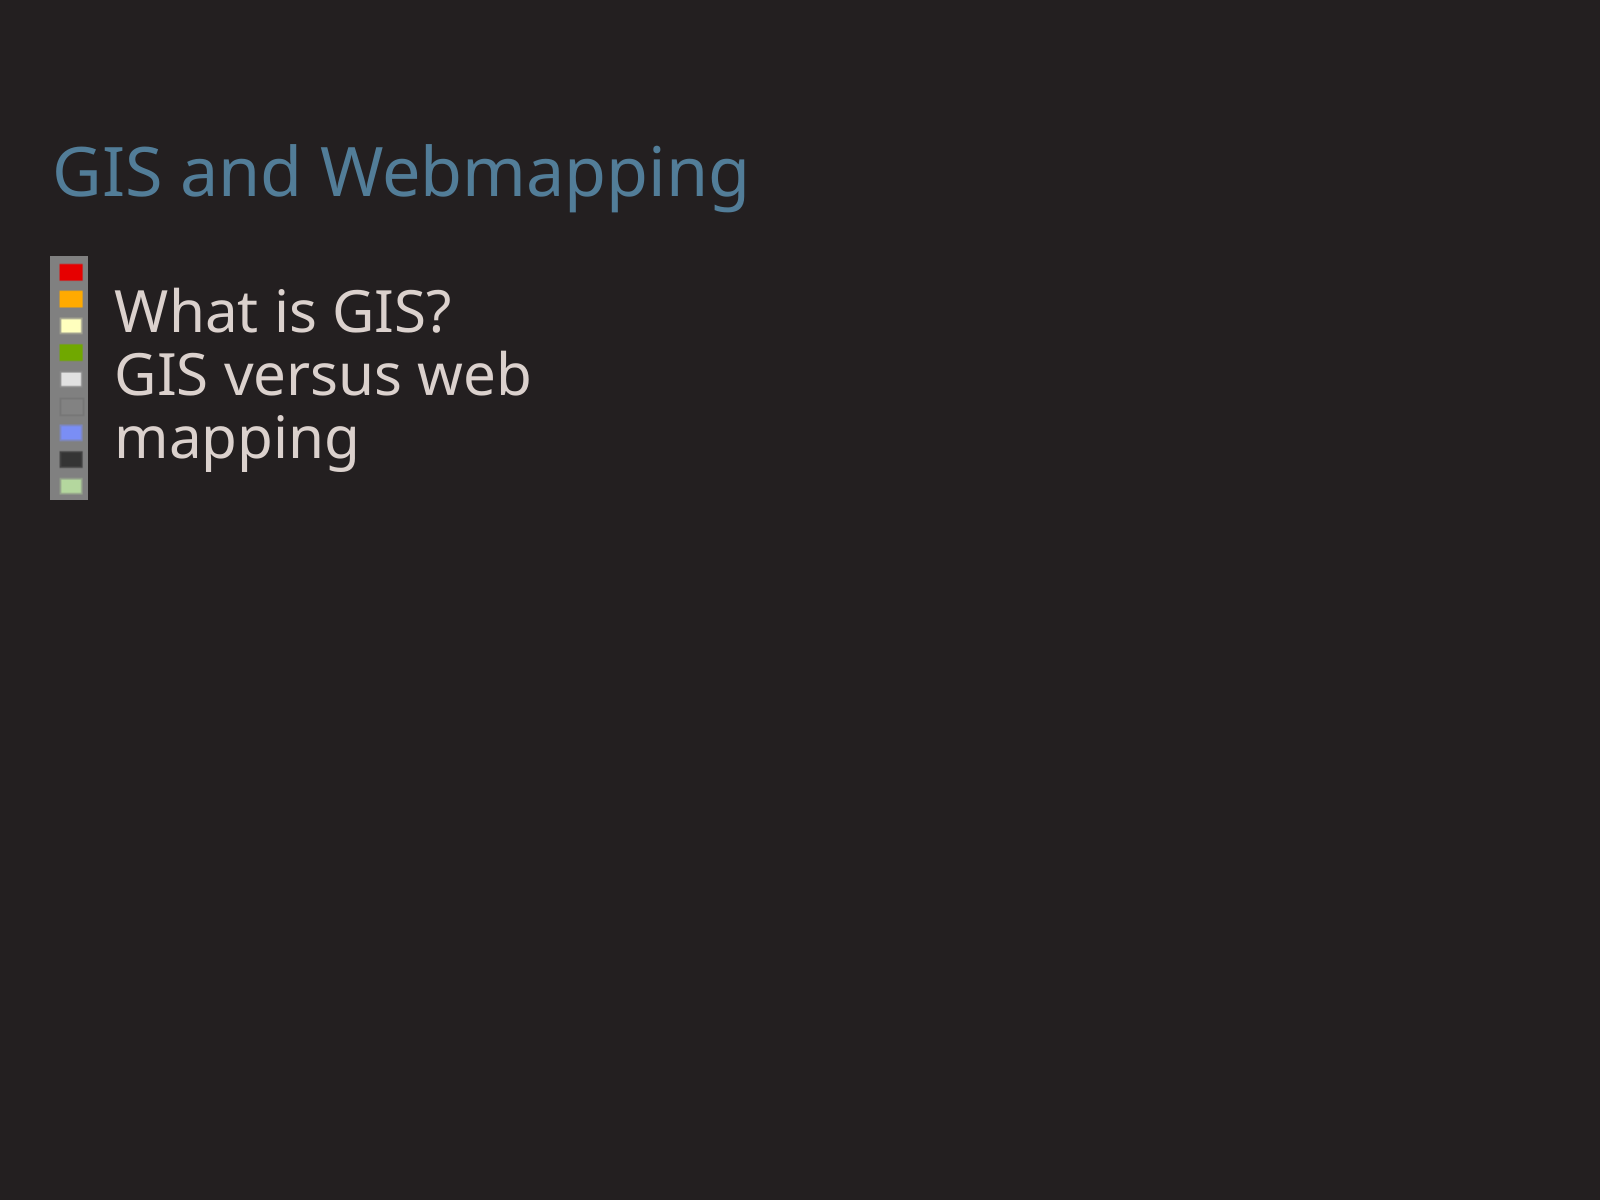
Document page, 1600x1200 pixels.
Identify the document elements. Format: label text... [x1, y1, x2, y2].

text_box What is GIS? GIS versus web mapping [99, 274, 800, 871]
picture [49, 256, 88, 500]
text_box GIS and Webmapping [37, 130, 1238, 213]
